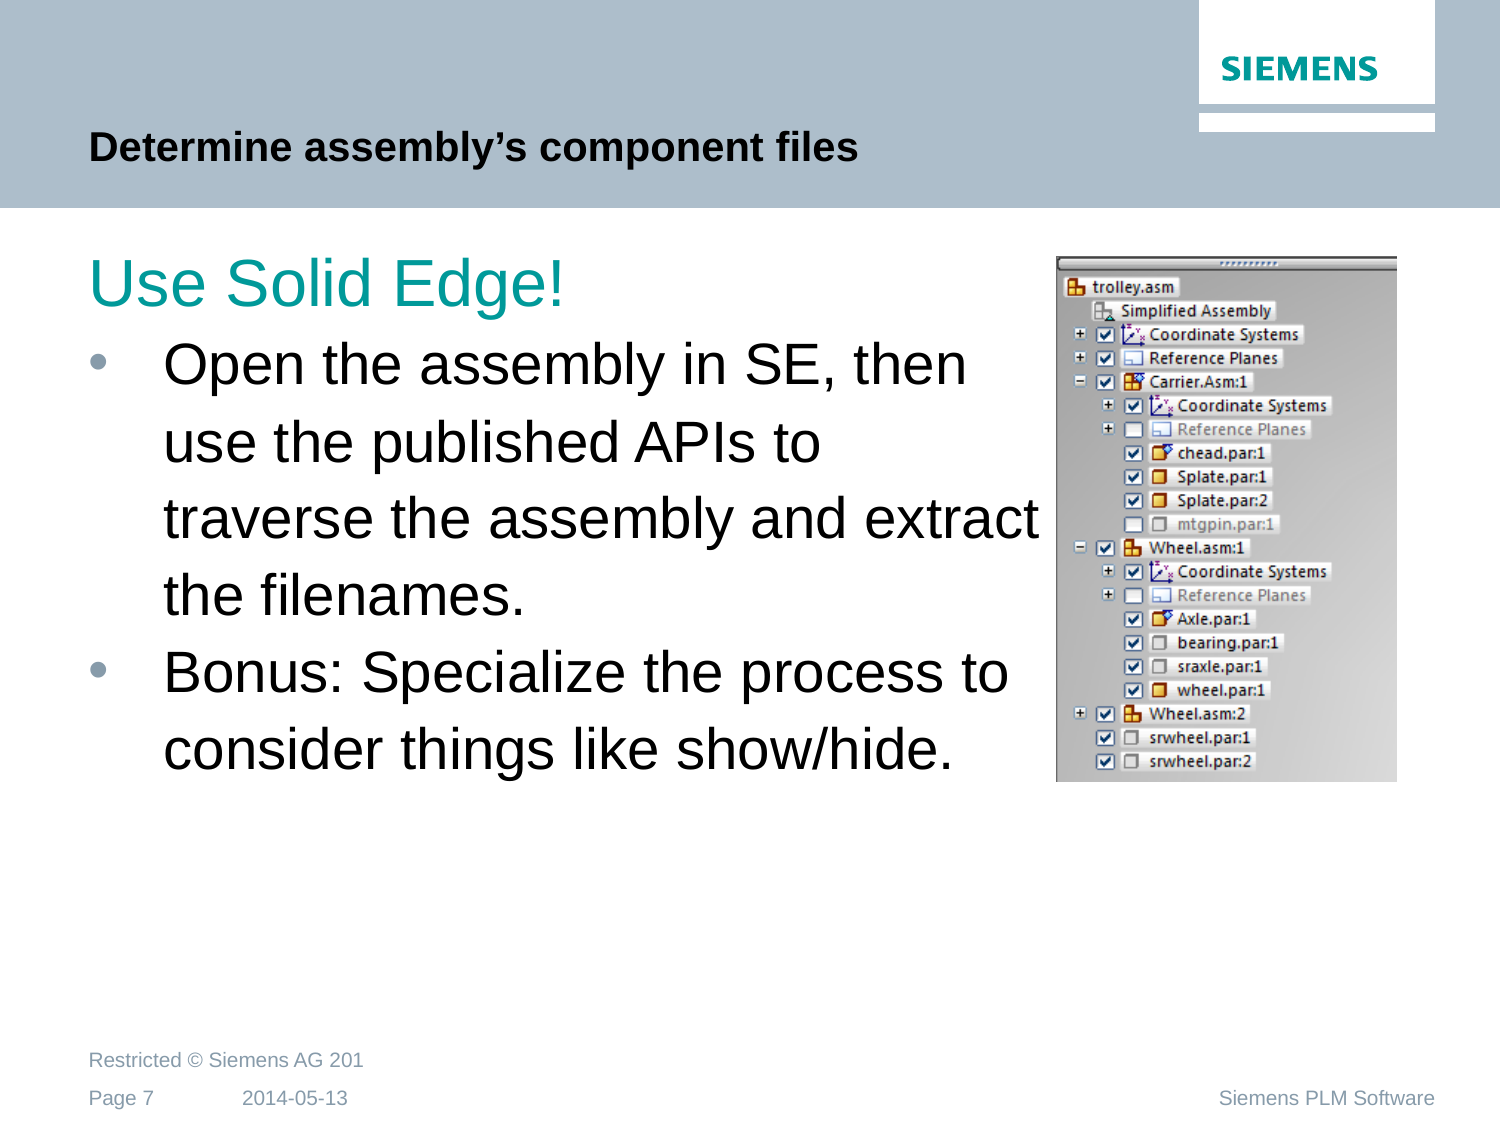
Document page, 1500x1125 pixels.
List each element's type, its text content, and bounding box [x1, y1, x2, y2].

title Determine assembly’s component files [0, 0, 1500, 209]
picture [1056, 256, 1397, 782]
list Use Solid Edge! Open the assembly in SE, then use the published APIs to traverse the assembly and extract the filenames. Bonus: Specialize the process to consider things like show/hide. [88, 231, 1042, 1012]
